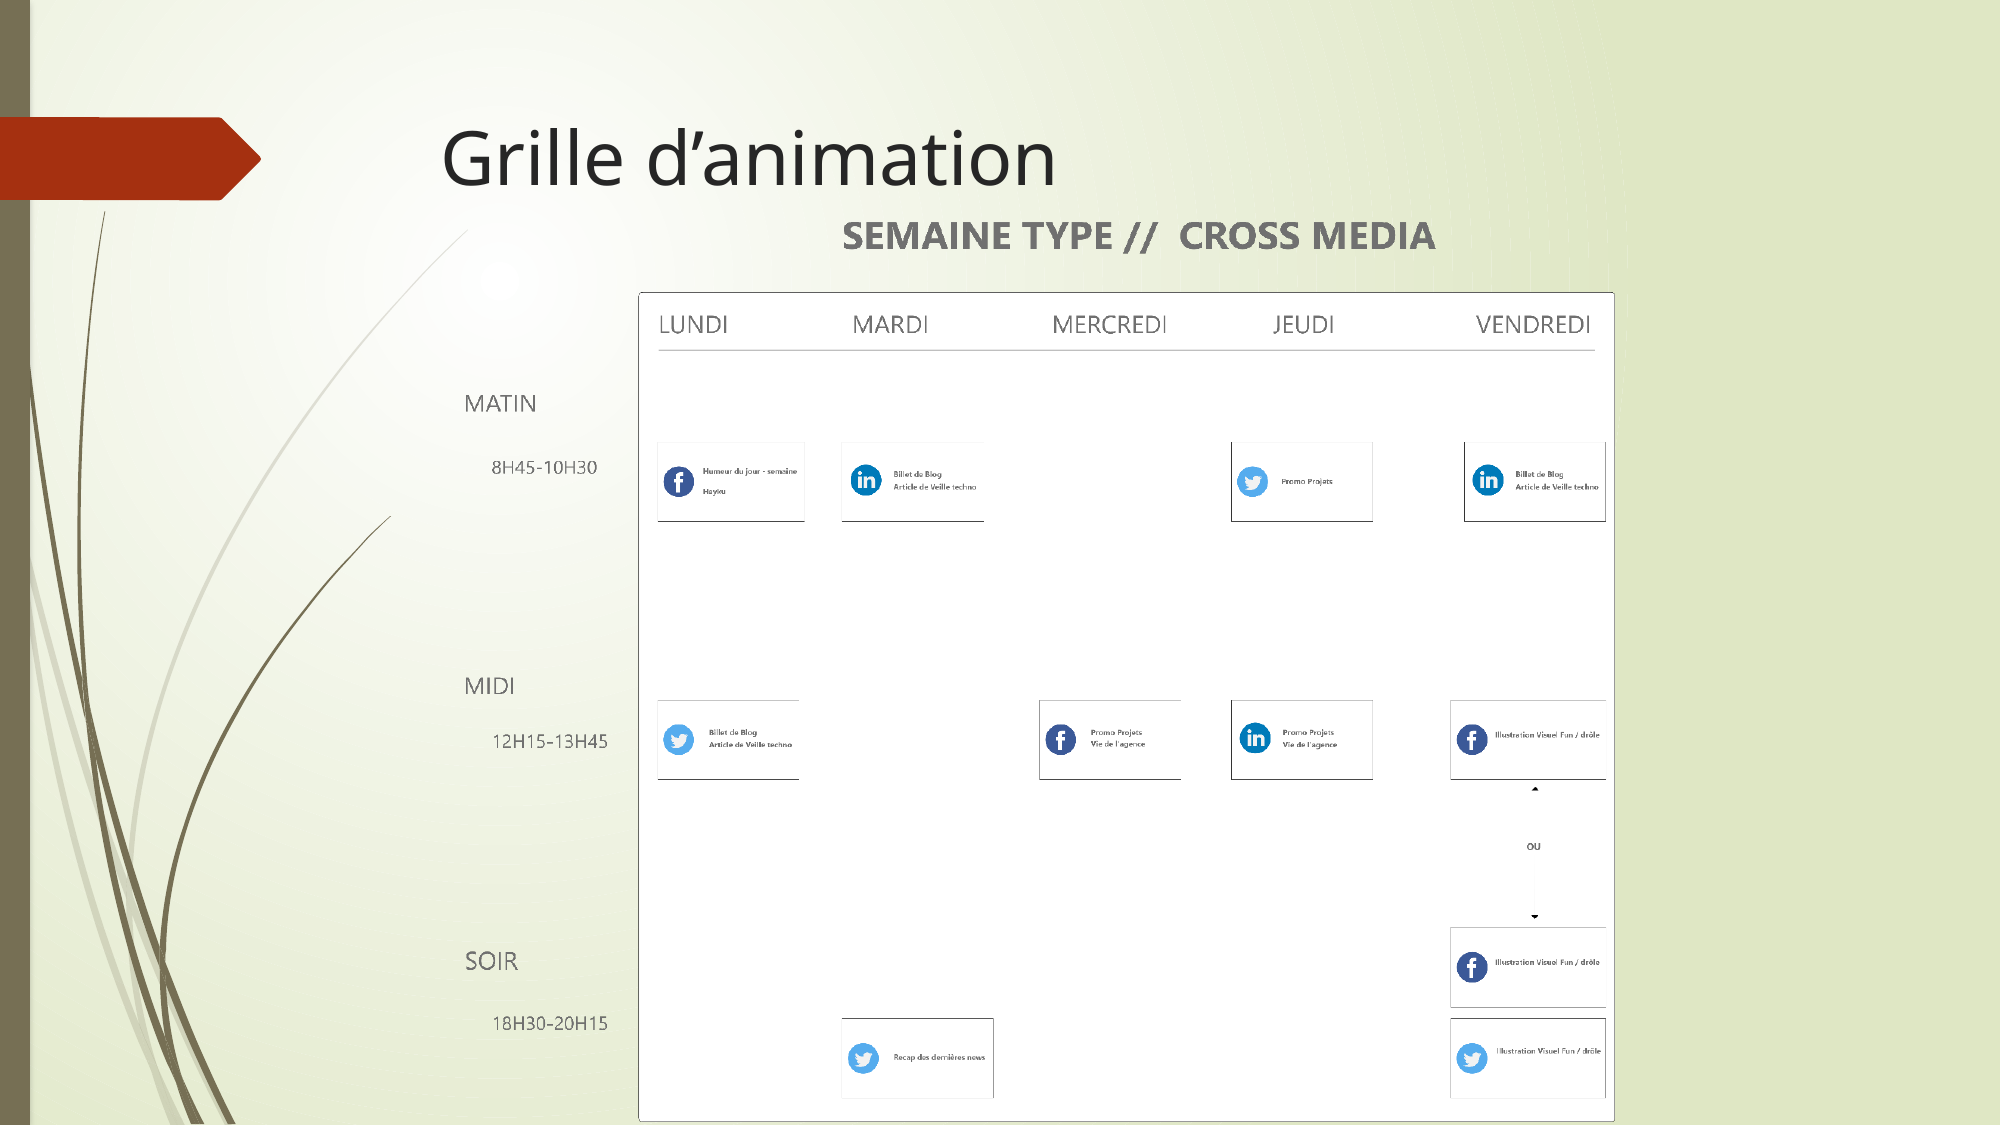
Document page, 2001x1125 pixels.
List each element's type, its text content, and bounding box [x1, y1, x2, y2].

picture [463, 207, 1615, 1122]
title Grille d’animation [425, 102, 1888, 313]
